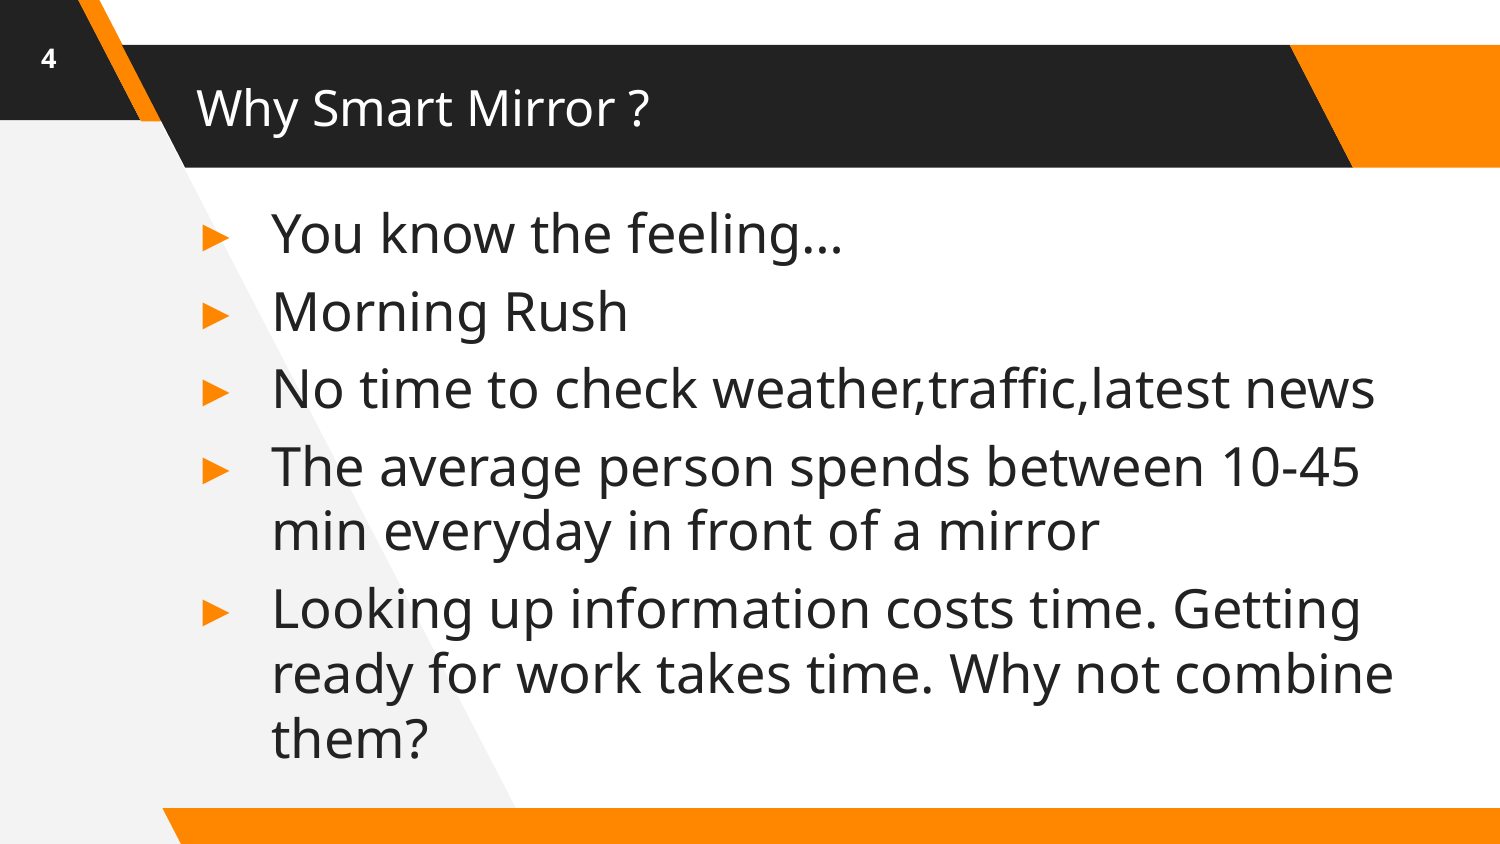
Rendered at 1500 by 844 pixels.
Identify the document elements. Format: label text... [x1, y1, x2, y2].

title Why Smart Mirror ? [181, 45, 1285, 169]
slide_number 4 [0, 0, 98, 121]
list You know the feeling… Morning Rush No time to check weather,traffic,latest news The average person spends between 10-45 min everyday in front of a mirror Looking up information costs time. Getting ready for work takes time. Why not combine them? [181, 184, 1425, 808]
